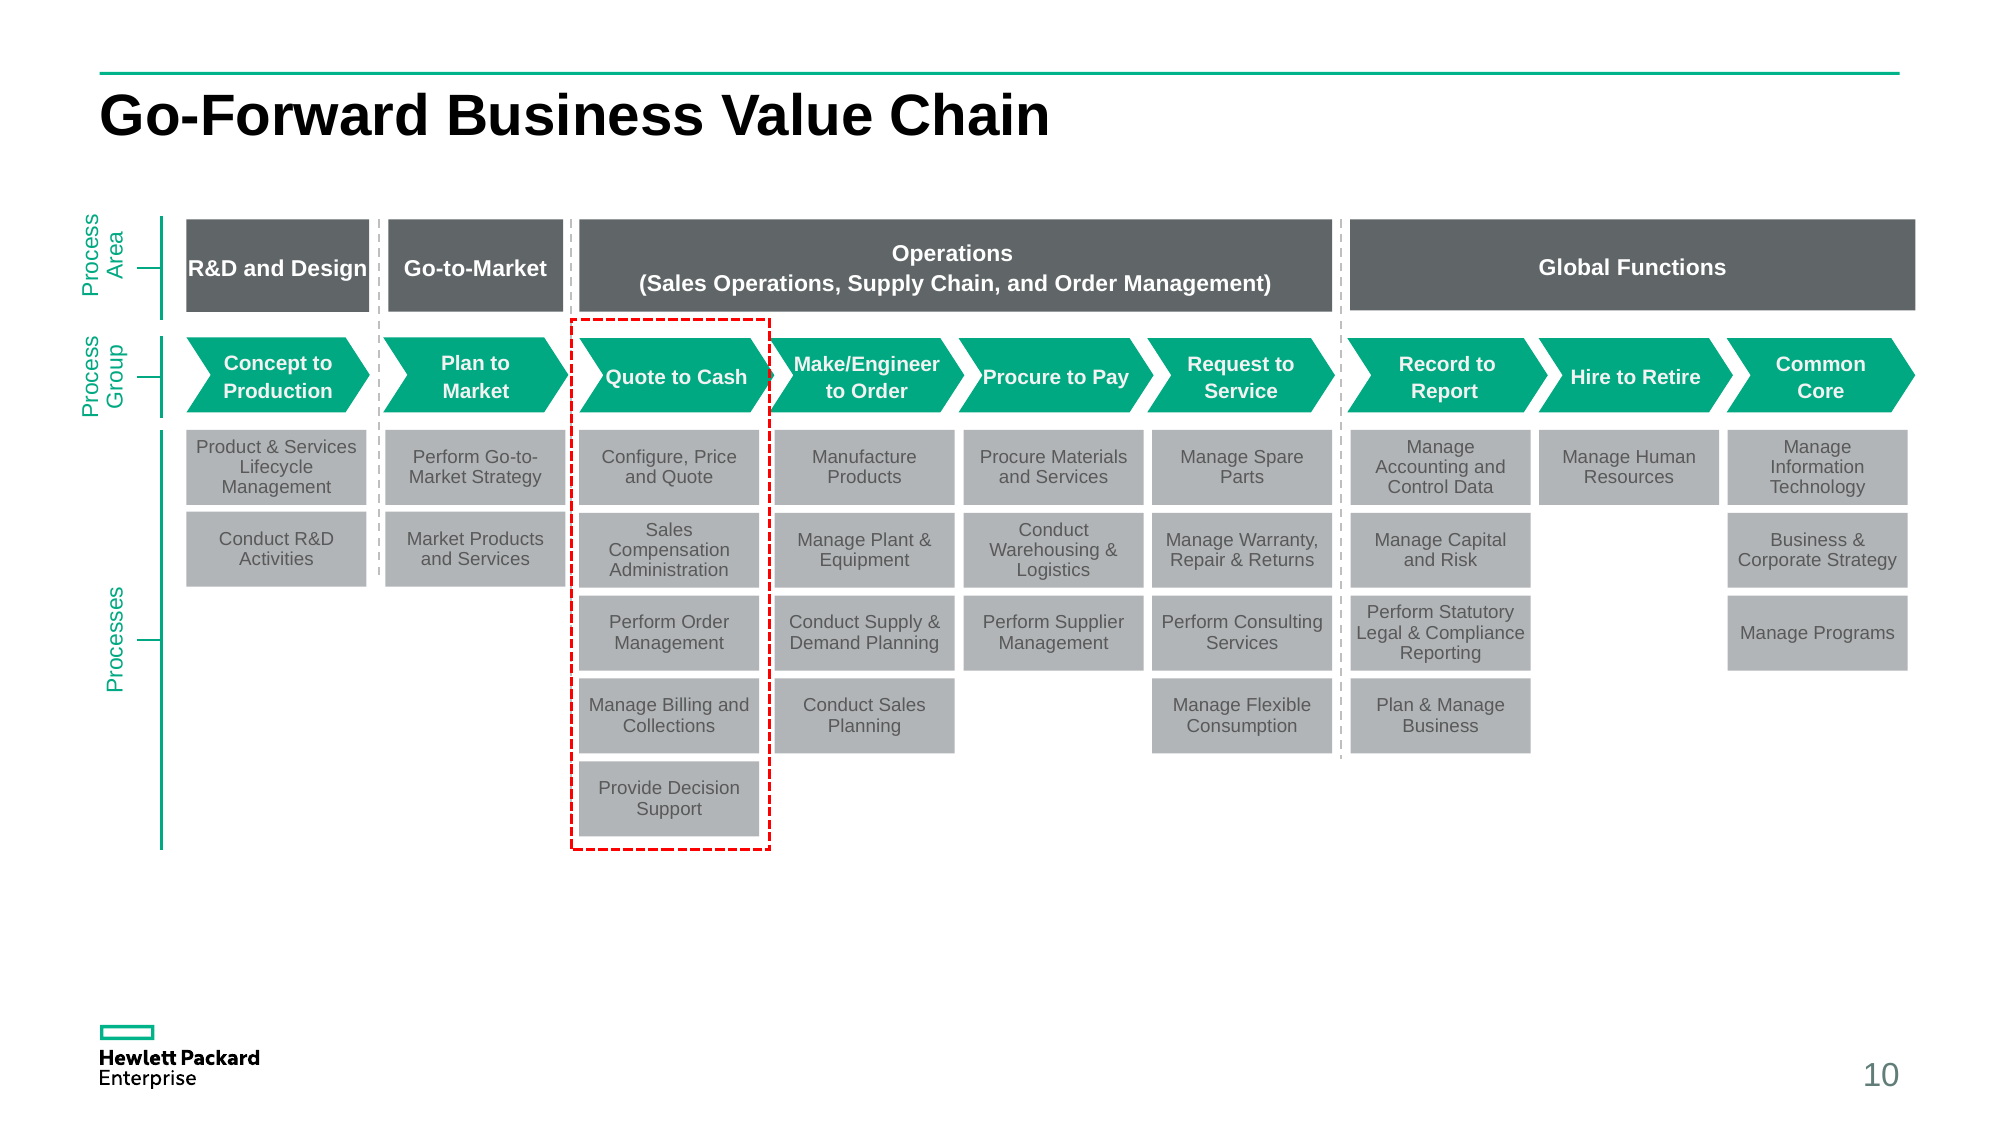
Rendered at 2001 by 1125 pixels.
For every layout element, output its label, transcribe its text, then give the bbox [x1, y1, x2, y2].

slide_number 10 [1812, 1054, 1900, 1093]
text_box Perform Consulting Services [1151, 595, 1333, 672]
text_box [136, 215, 162, 320]
text_box Processes [51, 548, 136, 732]
text_box Manage Flexible Consumption [1151, 677, 1333, 754]
text_box Manage Accounting and Control Data [1350, 429, 1532, 506]
text_box Manage Information Technology [1727, 429, 1909, 506]
text_box Operations (Sales Operations, Supply Chain, and Order Management) [579, 219, 1333, 312]
text_box Business & Corporate Strategy [1727, 512, 1909, 589]
text_box Procure Materials and Services [963, 429, 1145, 506]
text_box Conduct Warehousing & Logistics [963, 512, 1145, 589]
text_box Manage Spare Parts [1151, 429, 1333, 506]
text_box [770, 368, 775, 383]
text_box Procure to Pay [958, 338, 1154, 413]
text_box Perform Go-to-Market Strategy [384, 429, 566, 506]
text_box Concept to Production [186, 337, 370, 413]
text_box [570, 319, 770, 851]
title Go-Forward Business Value Chain [99, 85, 1900, 225]
text_box Common Core [1726, 338, 1916, 413]
text_box Hire to Retire [1538, 338, 1733, 413]
text_box Process Group [51, 322, 136, 444]
text_box Global Functions [1350, 219, 1916, 311]
text_box Conduct R&D Activities [185, 511, 367, 588]
text_box Conduct Sales Planning [774, 677, 956, 754]
text_box Make/Engineer to Order [770, 338, 965, 413]
text_box Manage Plant & Equipment [774, 512, 956, 589]
text_box Request to Service [1147, 338, 1336, 413]
text_box R&D and Design [186, 219, 370, 312]
text_box Plan & Manage Business [1350, 677, 1532, 754]
text_box Process Area [51, 189, 136, 322]
text_box Conduct Supply & Demand Planning [774, 595, 956, 672]
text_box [136, 335, 162, 419]
text_box Manage Warranty, Repair & Returns [1151, 512, 1333, 589]
text_box Manufacture Products [774, 429, 956, 506]
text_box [136, 429, 162, 850]
text_box Record to Report [1347, 338, 1548, 413]
text_box Plan to Market [383, 337, 569, 413]
text_box Go-to-Market [388, 219, 564, 312]
text_box Perform Supplier Management [963, 595, 1145, 672]
text_box Product & Services Lifecycle Management [185, 429, 367, 506]
text_box Perform Statutory Legal & Compliance Reporting [1350, 595, 1532, 672]
text_box Manage Human Resources [1538, 429, 1720, 506]
text_box Manage Capital and Risk [1350, 512, 1532, 589]
text_box Manage Programs [1727, 595, 1909, 672]
text_box Market Products and Services [384, 511, 566, 588]
